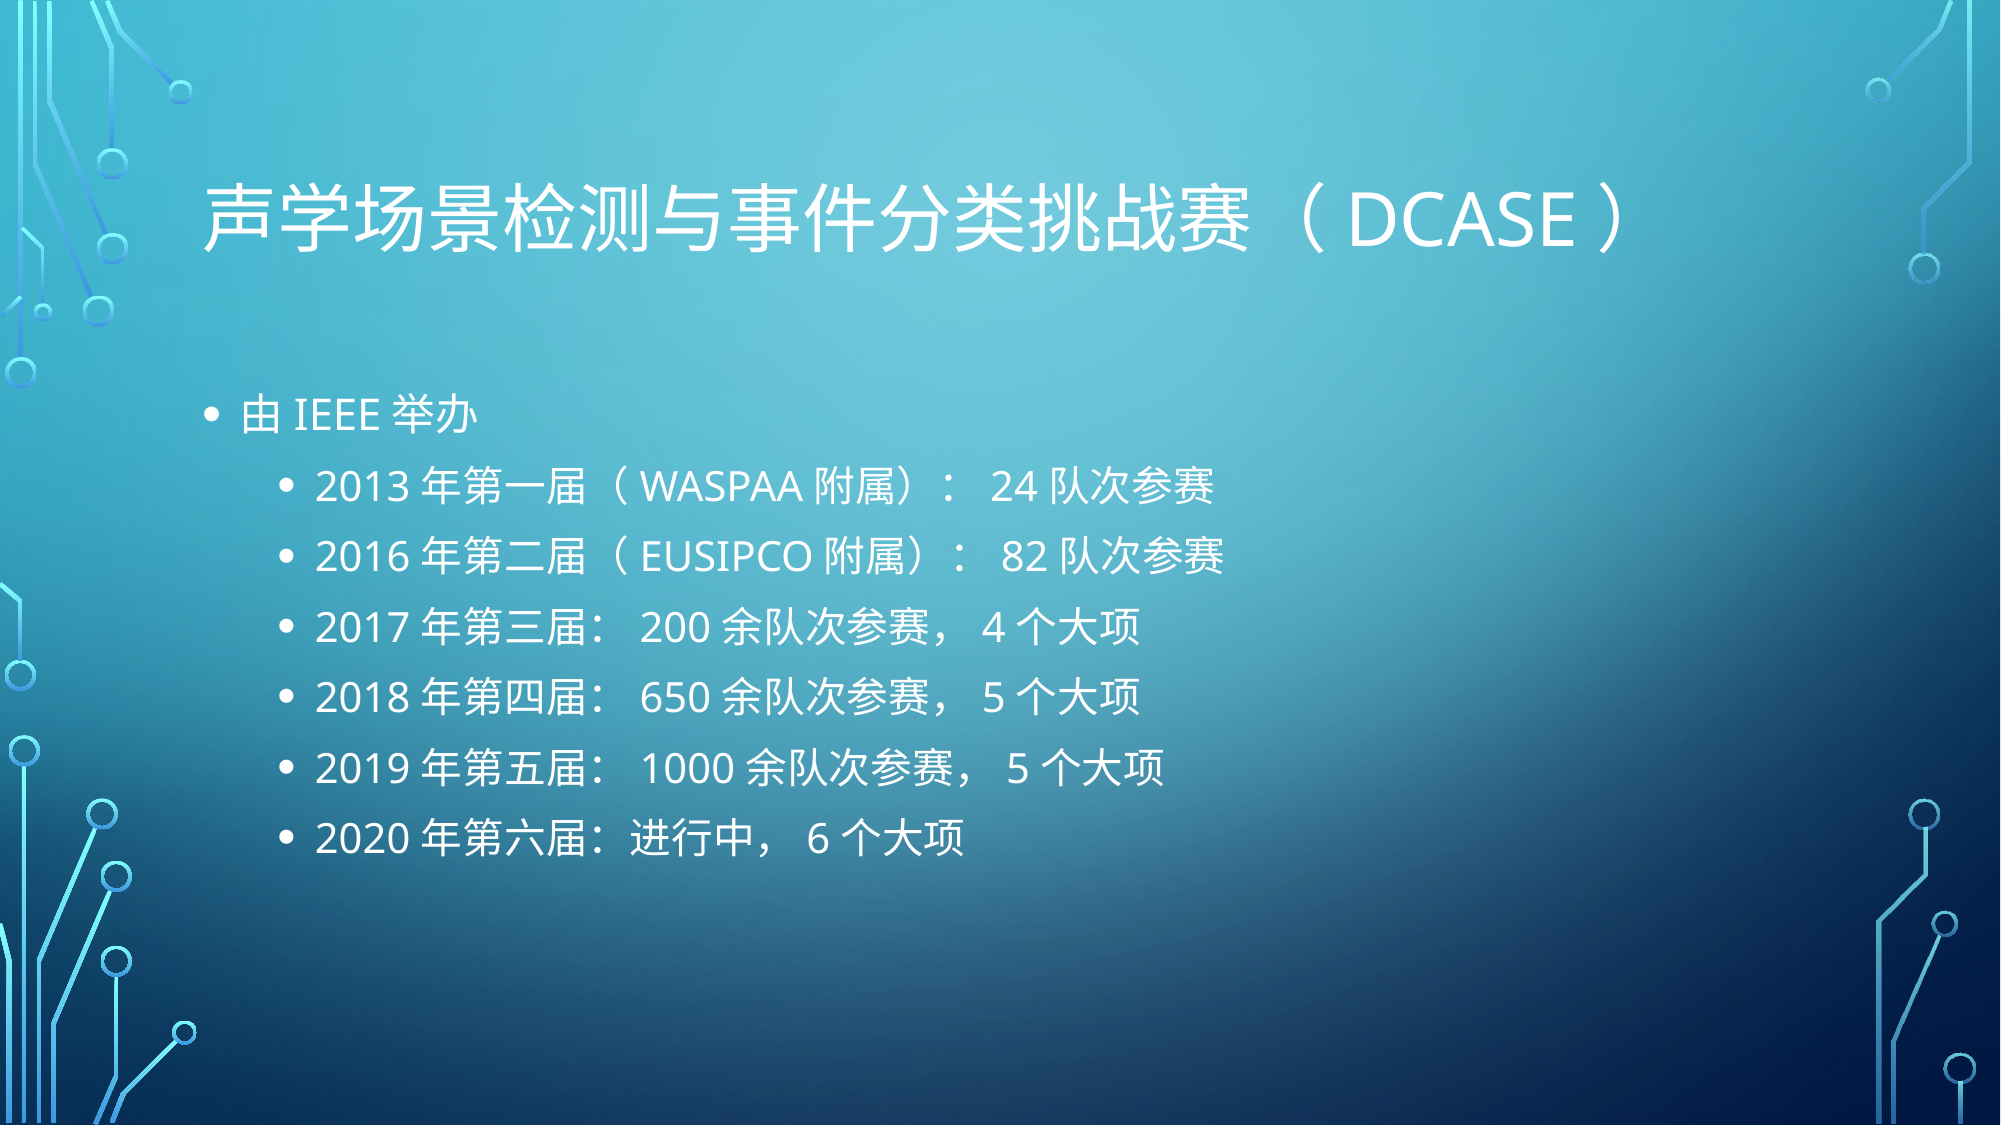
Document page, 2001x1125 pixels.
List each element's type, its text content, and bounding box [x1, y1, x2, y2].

list 由IEEE举办 2013年第一届（WASPAA附属）：24队次参赛 2016年第二届（EUSIPCO附属）：82队次参赛 2017年第三届：200余队次参赛，4个大项 2018年第四届：650余队次参赛，5个大项 2019年第五届：1000余队次参赛，5个大项 2020年第六届：进行中，6个大项 [187, 369, 1813, 950]
title 声学场景检测与事件分类挑战赛（DCASE） [187, 101, 1813, 344]
